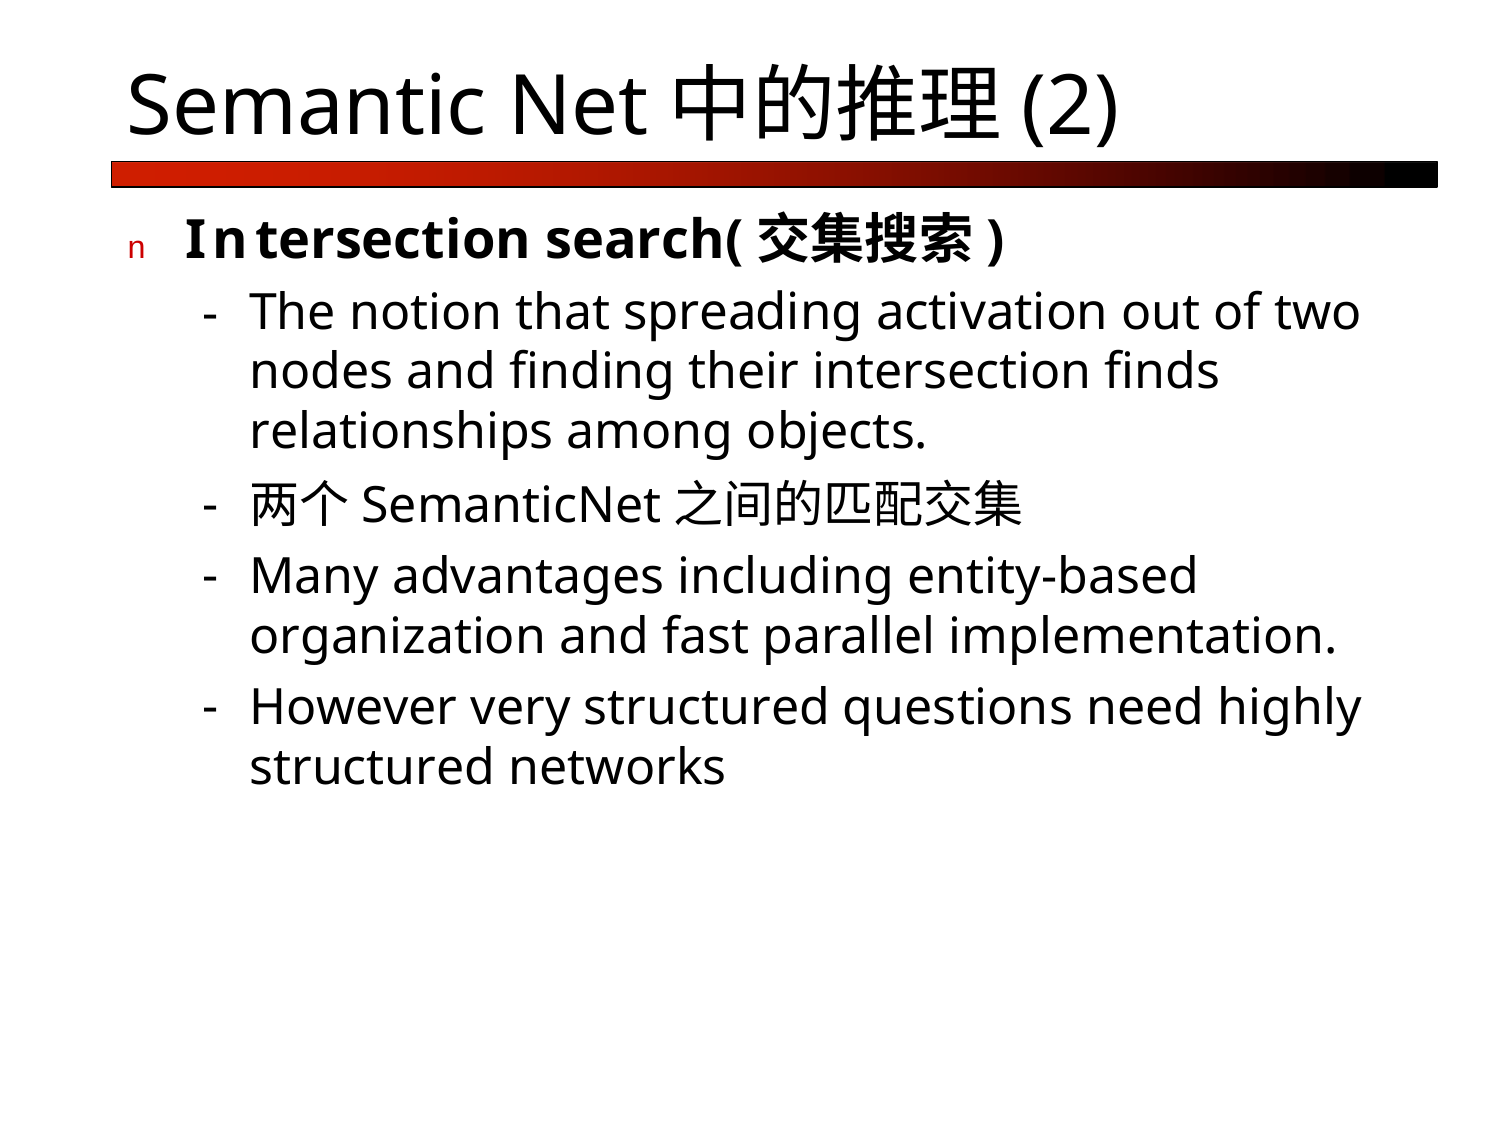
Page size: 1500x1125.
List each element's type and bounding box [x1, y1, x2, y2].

title [124, 51, 1376, 154]
text_box [125, 204, 1397, 801]
text_box [111, 161, 1437, 188]
